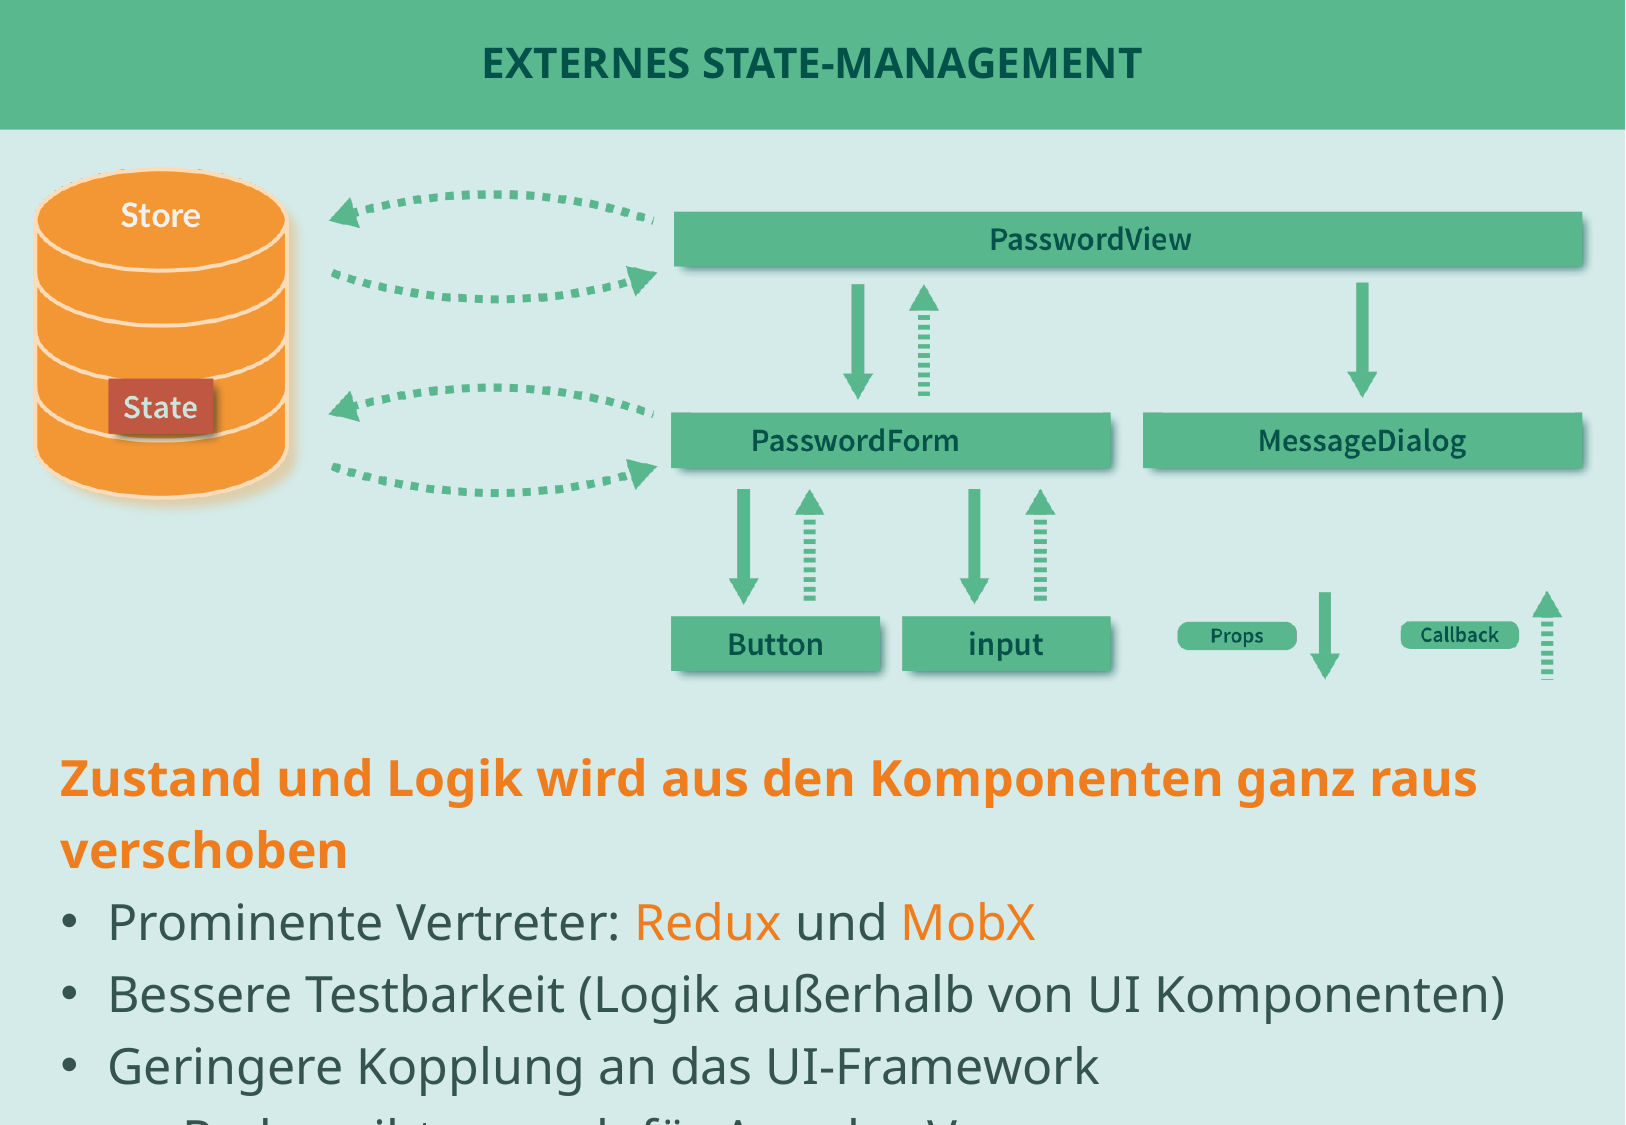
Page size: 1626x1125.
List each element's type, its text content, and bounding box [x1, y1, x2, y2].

title Externes State-Management [0, 0, 1625, 130]
text_box Zustand und Logik wird aus den Komponenten ganz raus verschoben Prominente Vertreter: Redux und MobX Bessere Testbarkeit (Logik außerhalb von UI Komponenten) Geringere Kopplung an das UI-Framework Redux gibt es auch für Angular, Vue, ... [45, 727, 1605, 1125]
picture [27, 161, 1605, 694]
